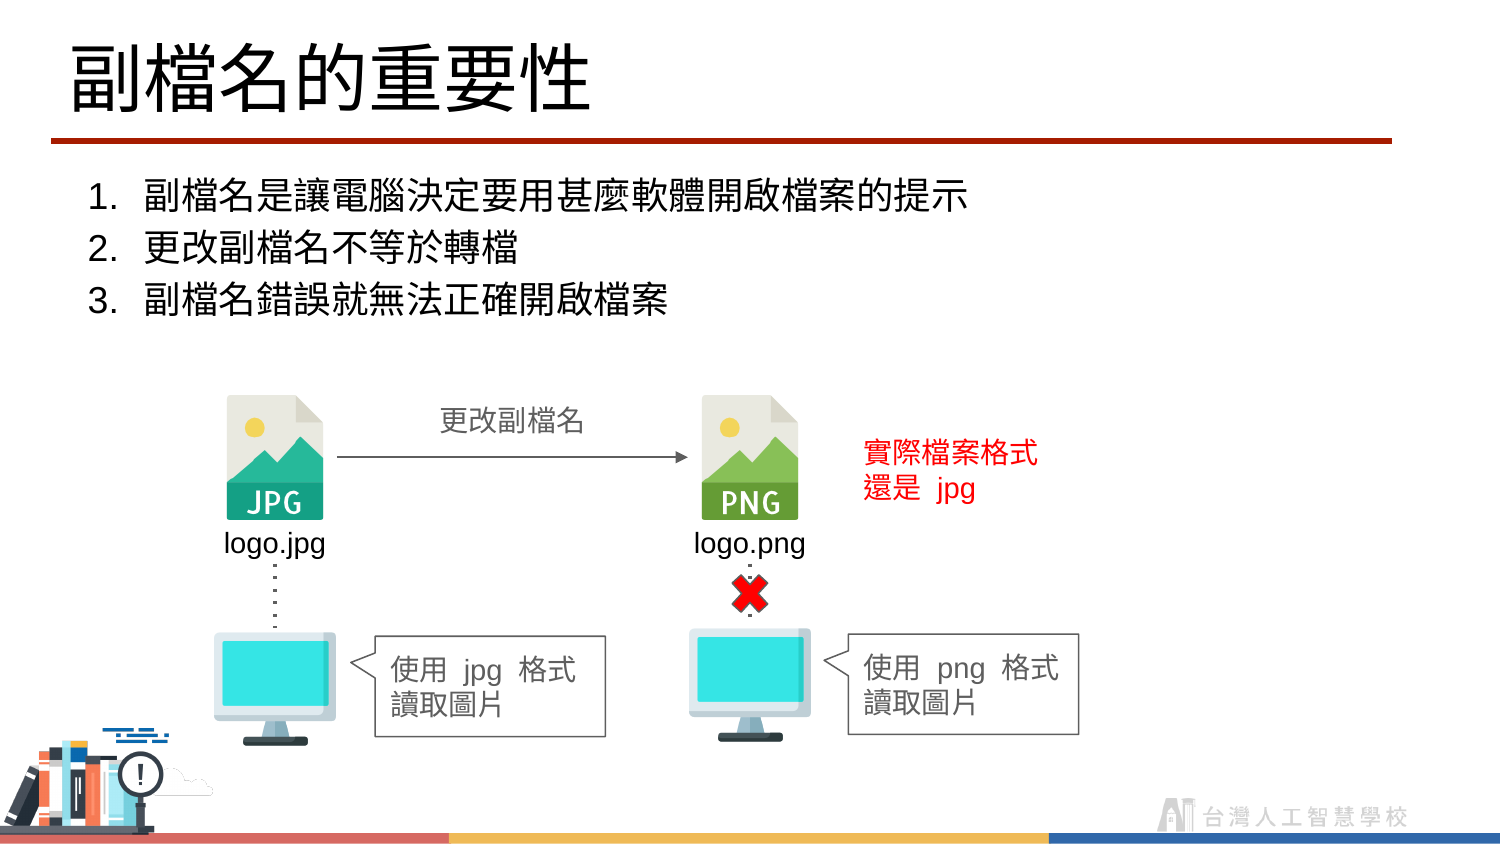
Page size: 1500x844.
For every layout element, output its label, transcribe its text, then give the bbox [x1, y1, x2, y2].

text_box 實際檔案格式還是 jpg [848, 422, 1079, 517]
picture [213, 627, 337, 750]
text_box [754, 574, 768, 613]
text_box 更改副檔名 [354, 402, 669, 437]
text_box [674, 394, 826, 565]
list 副檔名是讓電腦決定要用甚麼軟體開啟檔案的提示 更改副檔名不等於轉檔 副檔名錯誤就無法正確開啟檔案 [63, 159, 1462, 796]
picture [0, 728, 213, 835]
text_box 使用 png 格式讀取圖片 [824, 634, 1079, 735]
text_box [732, 574, 745, 613]
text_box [199, 394, 351, 565]
title 副檔名的重要性 [63, 29, 1462, 124]
text_box 使用 jpg 格式讀取圖片 [350, 636, 606, 737]
picture [688, 623, 812, 746]
